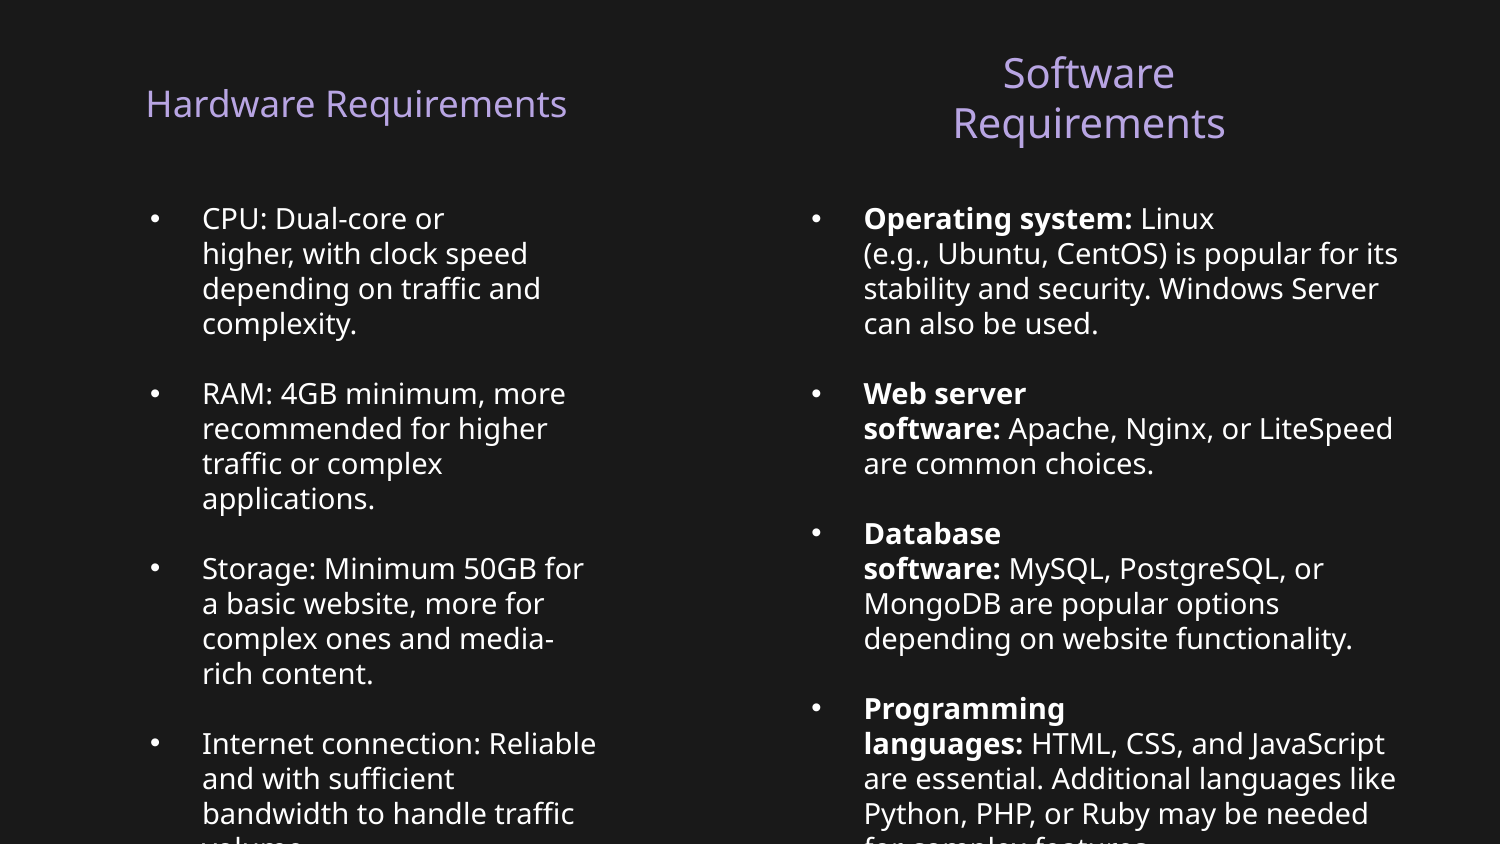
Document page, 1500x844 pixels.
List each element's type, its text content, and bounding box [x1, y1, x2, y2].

title Hardware Requirements [123, 43, 590, 162]
subtitle CPU: Dual-core or higher, with clock speed depending on traffic and complexity. RAM: 4GB minimum, more recommended for higher traffic or complex applications. Storage: Minimum 50GB for a basic website, more for complex ones and media-rich content. Internet connection: Reliable and with sufficient bandwidth to handle traffic volume. [112, 185, 621, 777]
title Software Requirements [856, 32, 1323, 162]
subtitle Operating system: Linux (e.g., Ubuntu, CentOS) is popular for its stability and security. Windows Server can also be used. Web server software: Apache, Nginx, or LiteSpeed are common choices. Database software: MySQL, PostgreSQL, or MongoDB are popular options depending on website functionality. Programming languages: HTML, CSS, and JavaScript are essential. Additional languages like Python, PHP, or Ruby may be needed for complex features. [773, 185, 1424, 800]
